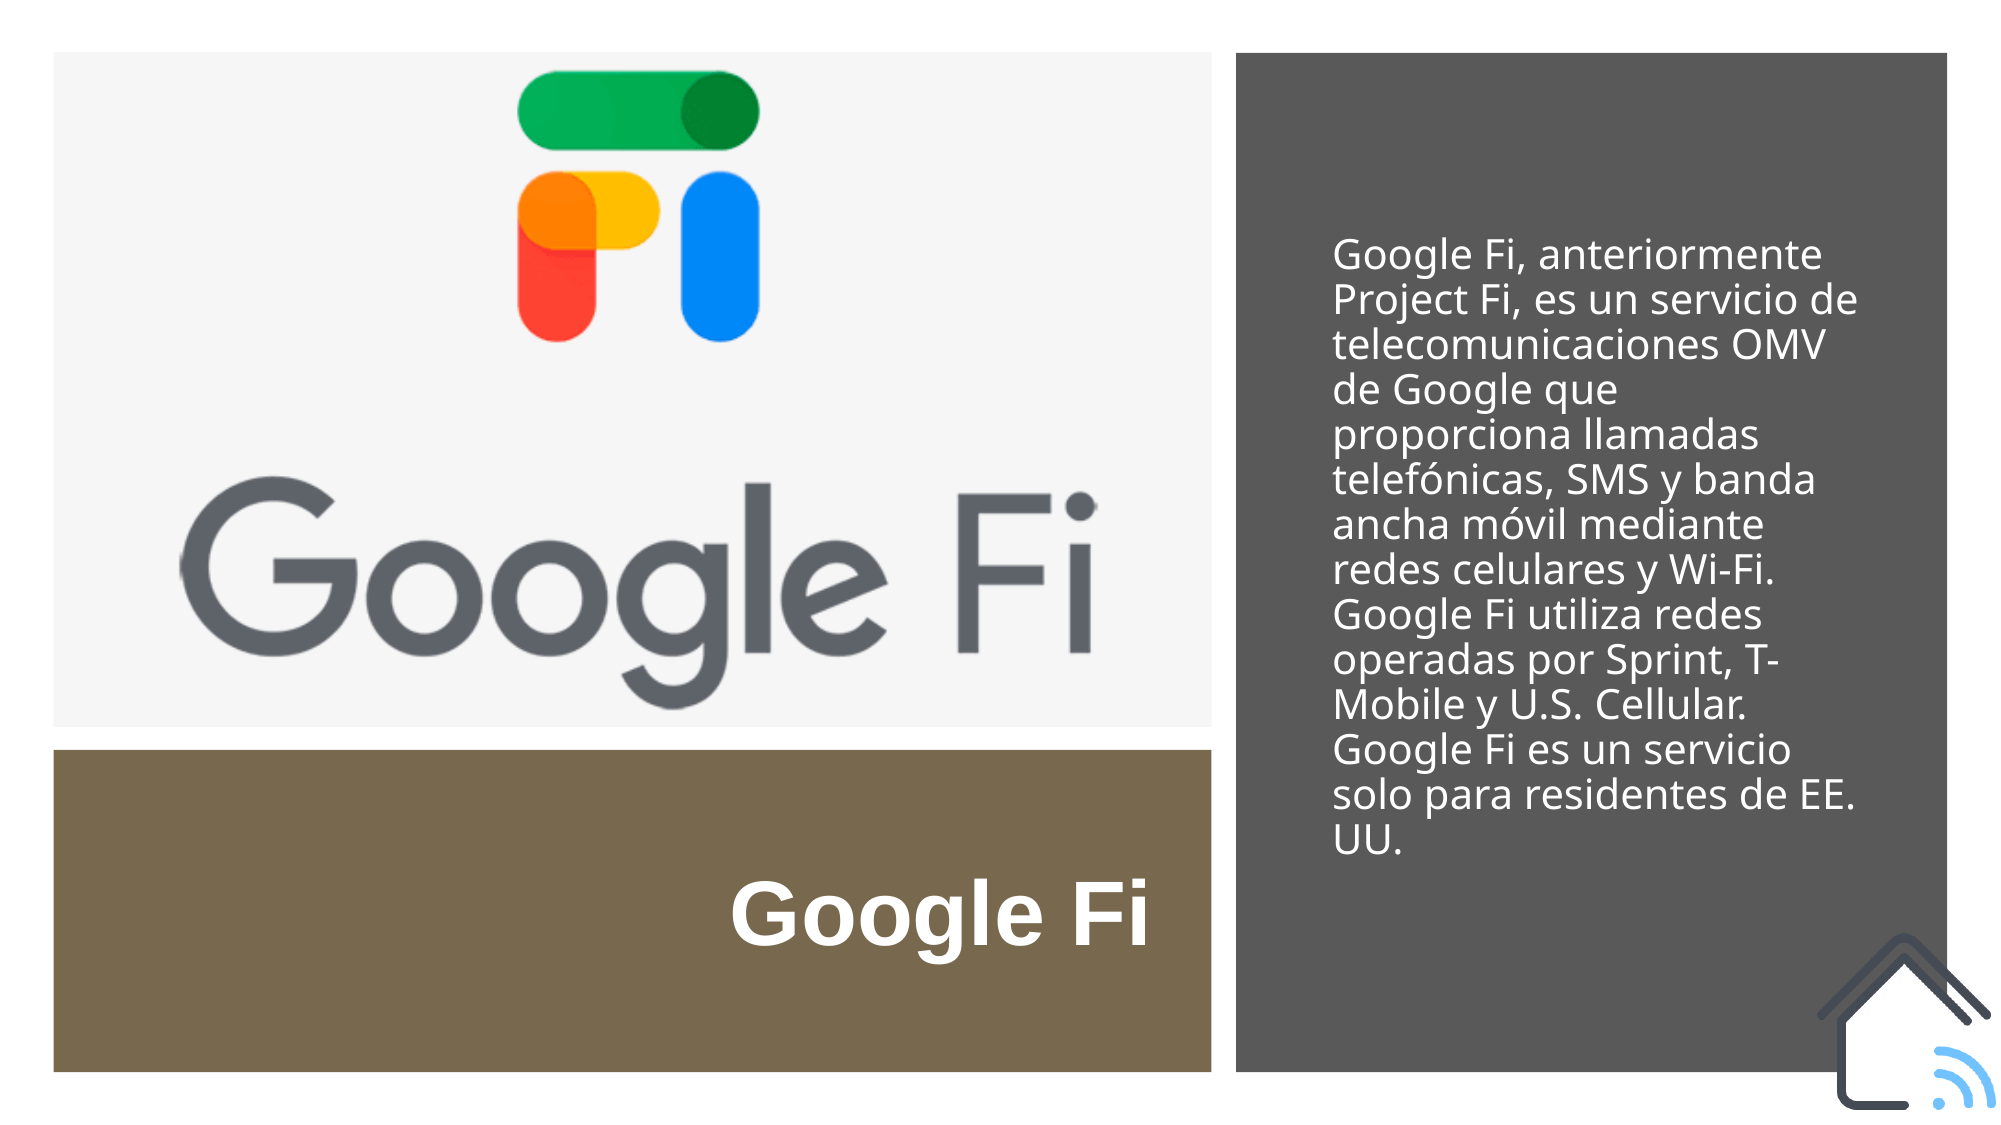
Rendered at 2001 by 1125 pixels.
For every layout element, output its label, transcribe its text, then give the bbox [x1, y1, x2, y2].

picture [1808, 918, 2000, 1111]
picture [53, 52, 1212, 727]
list Google Fi, anteriormente Project Fi, es un servicio de telecomunicaciones OMV de Google que proporciona llamadas telefónicas, SMS y banda ancha móvil mediante redes celulares y Wi-Fi. Google Fi utiliza redes operadas por Sprint, T-Mobile y U.S. Cellular. Google Fi es un servicio solo para residentes de EE. UU.​ [1317, 150, 1879, 947]
text_box [1235, 52, 1948, 1073]
title Google Fi [85, 782, 1168, 1049]
text_box [53, 749, 1212, 1073]
